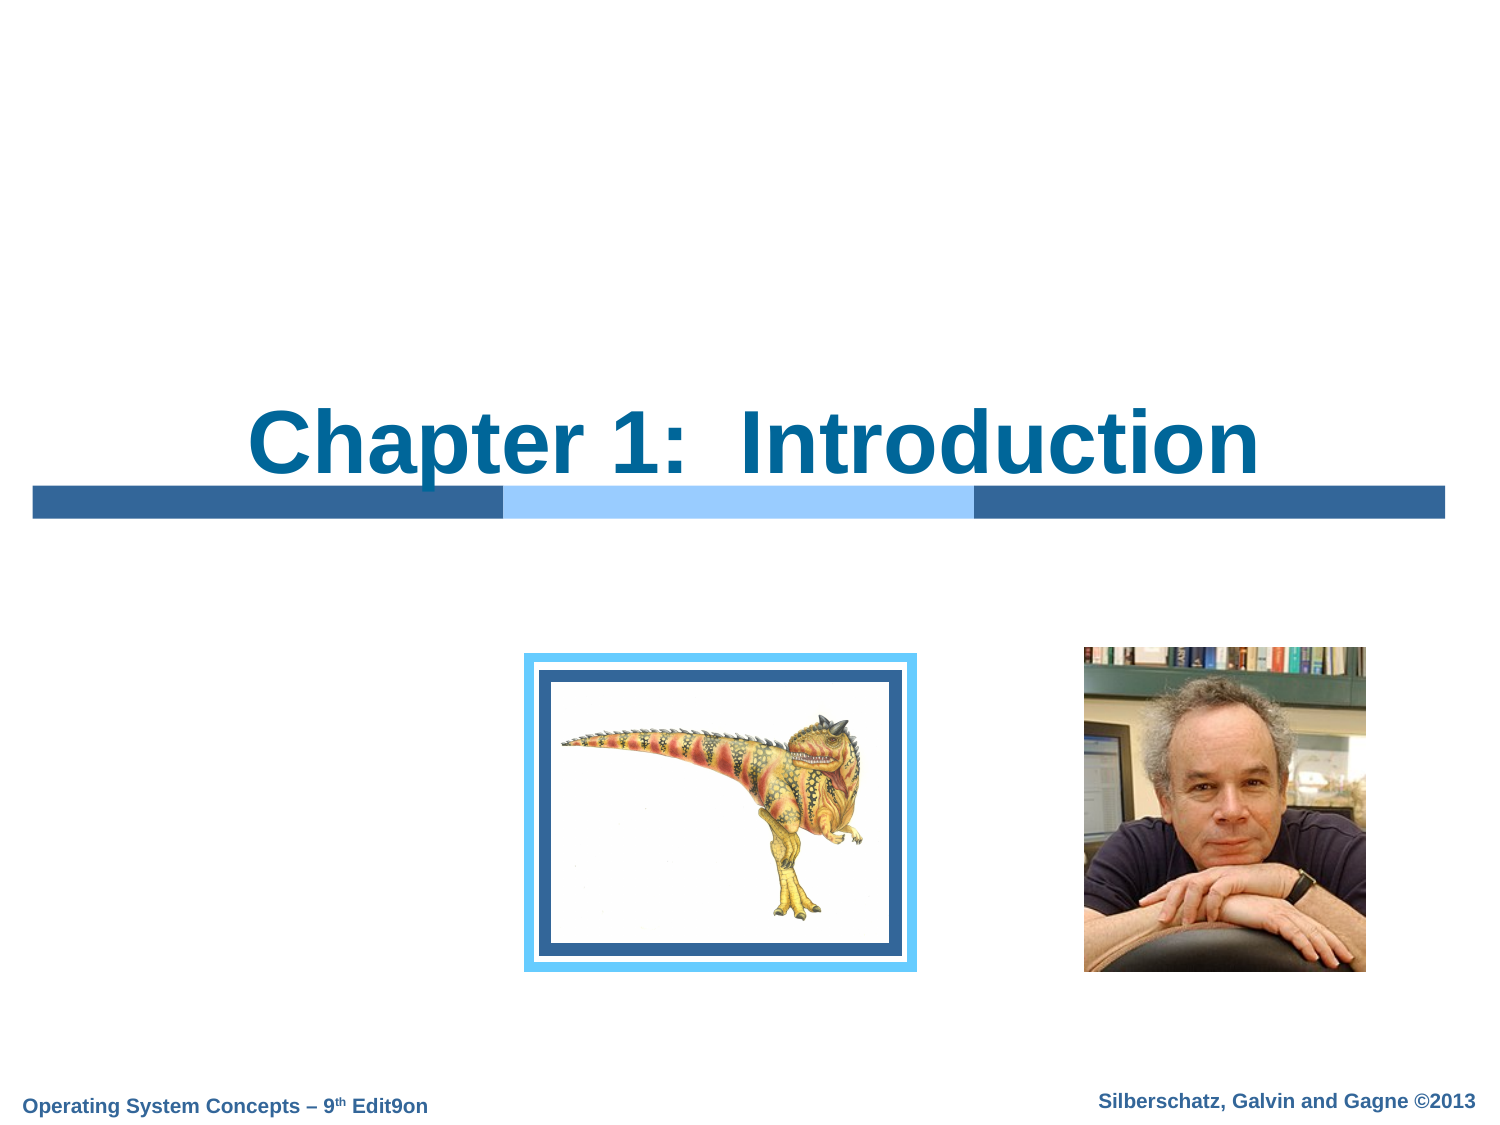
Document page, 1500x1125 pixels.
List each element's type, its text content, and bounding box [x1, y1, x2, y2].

picture [1083, 646, 1367, 972]
title Chapter 1: Introduction [60, 311, 1449, 500]
picture [551, 682, 889, 943]
